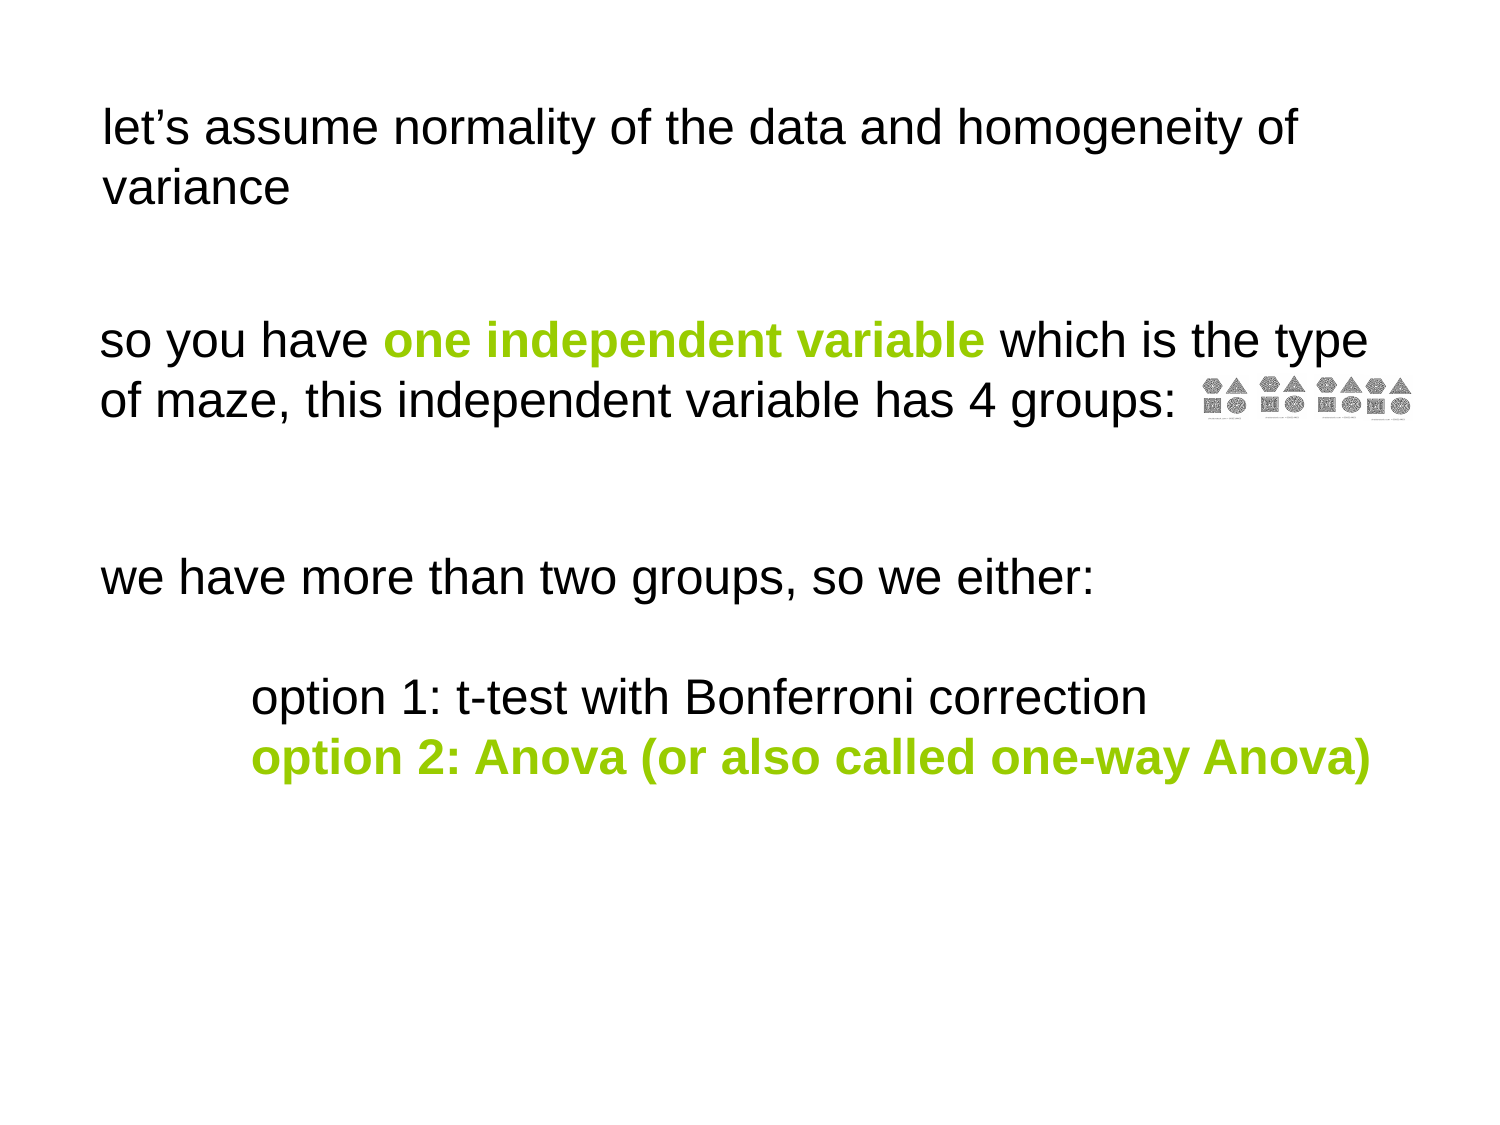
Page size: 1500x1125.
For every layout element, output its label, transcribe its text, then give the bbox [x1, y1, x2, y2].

text_box let’s assume normality of the data and homogeneity of variance [87, 87, 1388, 223]
text_box we have more than two groups, so we either: option 1: t-test with Bonferroni correction option 2: Anova (or also called one-way Anova) [86, 537, 1389, 793]
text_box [84, 299, 1413, 437]
